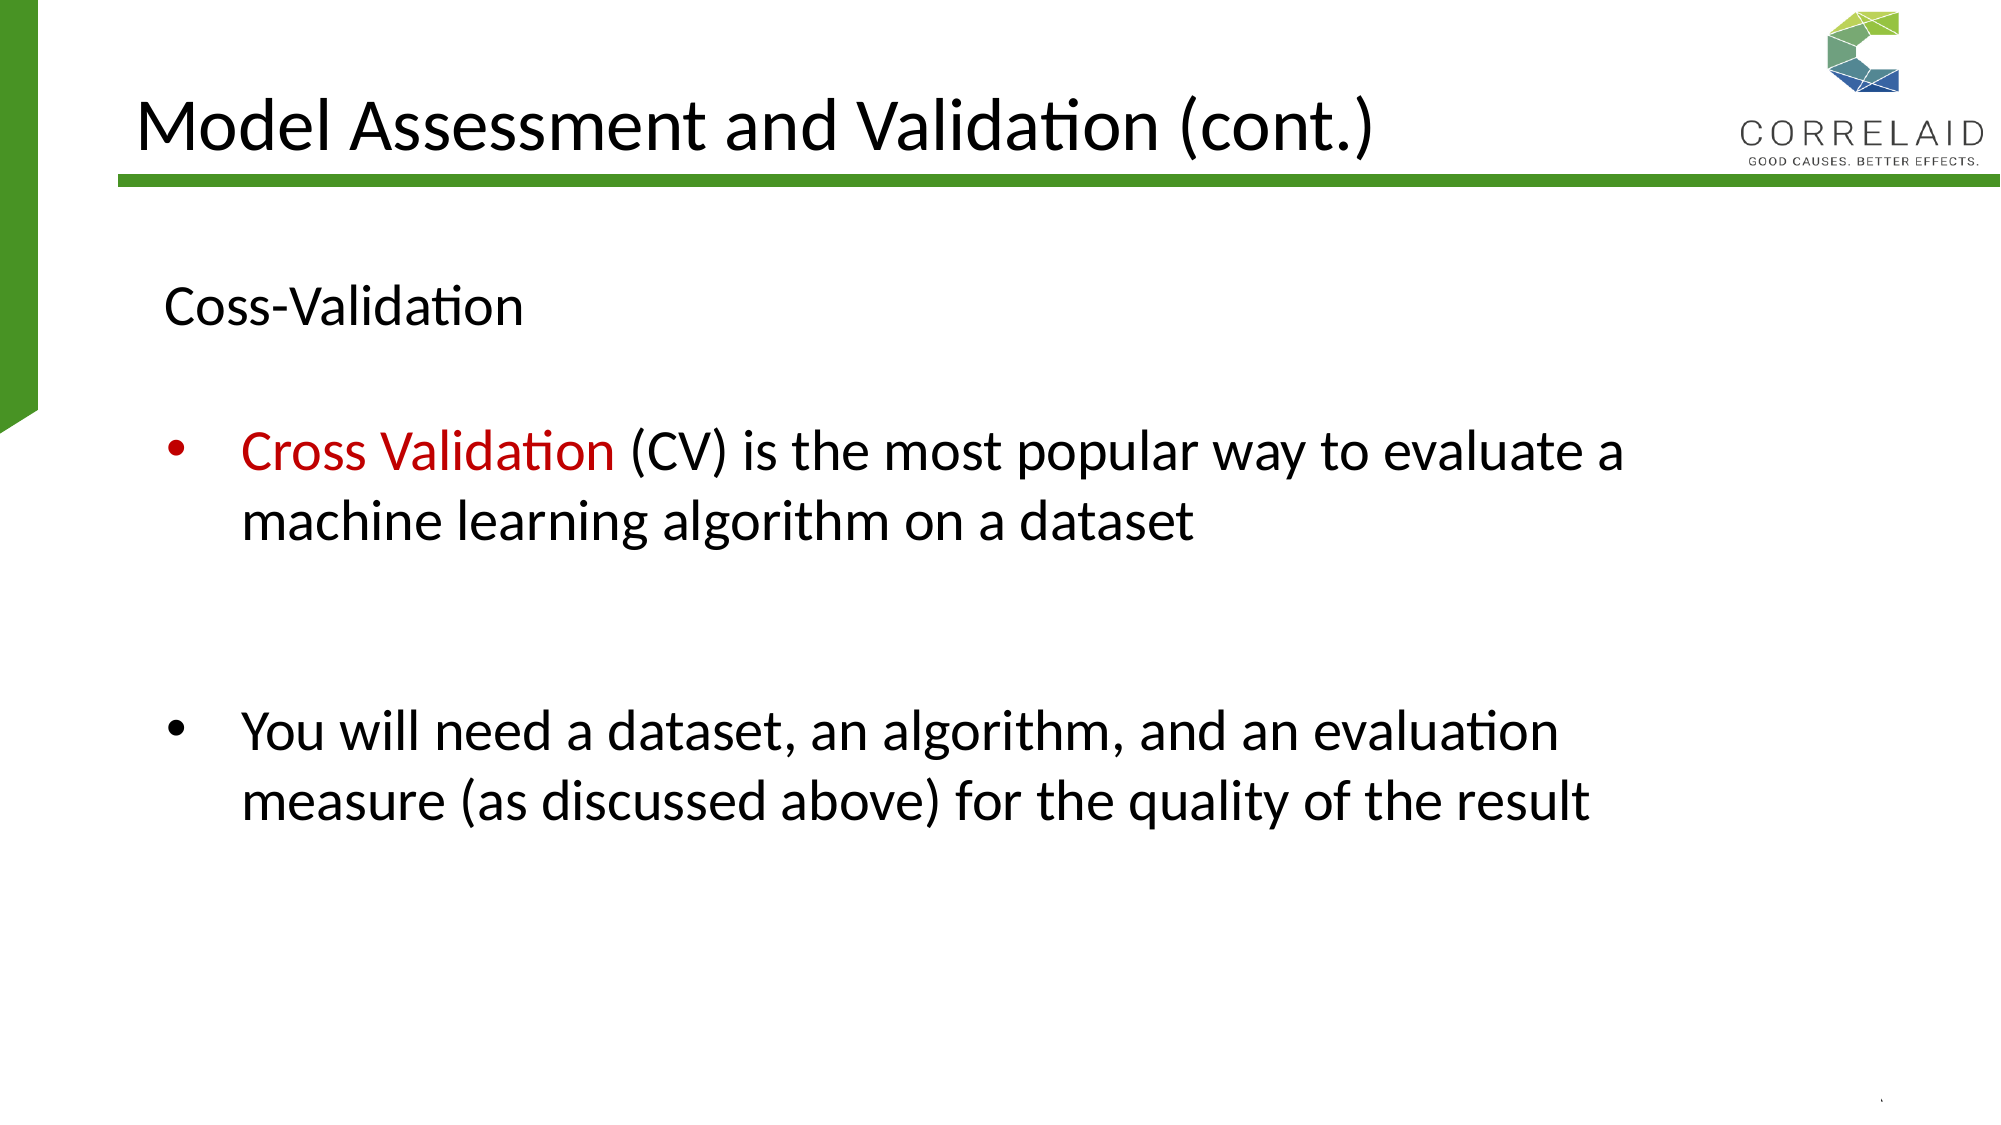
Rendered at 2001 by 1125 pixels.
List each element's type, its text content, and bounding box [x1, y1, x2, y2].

picture [1728, 0, 1991, 172]
title Model Assessment and Validation (cont.) [117, 0, 1882, 167]
text_box Cross Validation (CV) is the most popular way to evaluate a machine learning algorithm on a dataset You will need a dataset, an algorithm, and an evaluation measure (as discussed above) for the quality of the result [151, 404, 1650, 840]
subtitle Coss-Validation [151, 267, 1916, 328]
